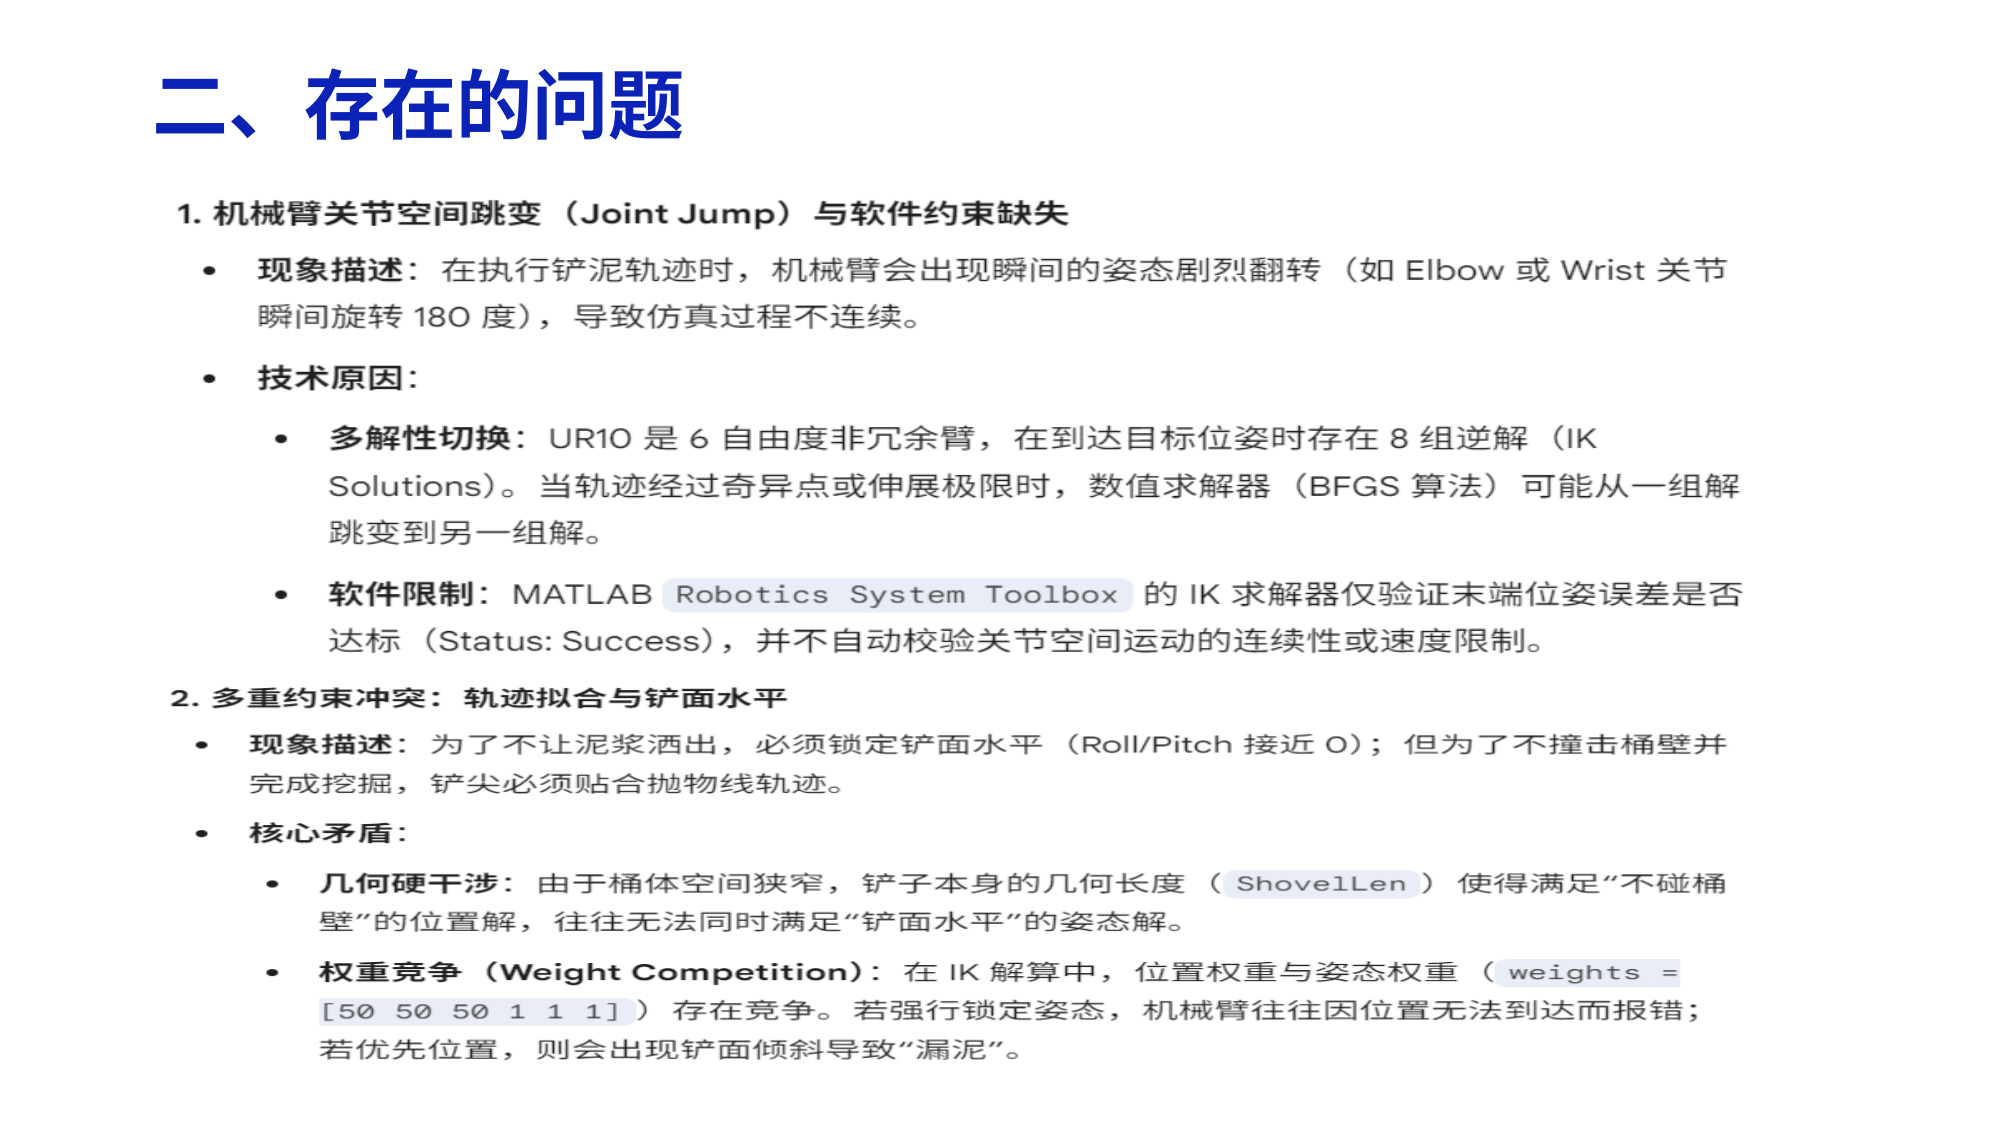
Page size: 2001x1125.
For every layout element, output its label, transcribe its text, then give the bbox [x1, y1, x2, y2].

table_header [138, 168, 1862, 670]
title 二、存在的问题 [137, 59, 862, 158]
table_cell [138, 676, 1862, 1098]
